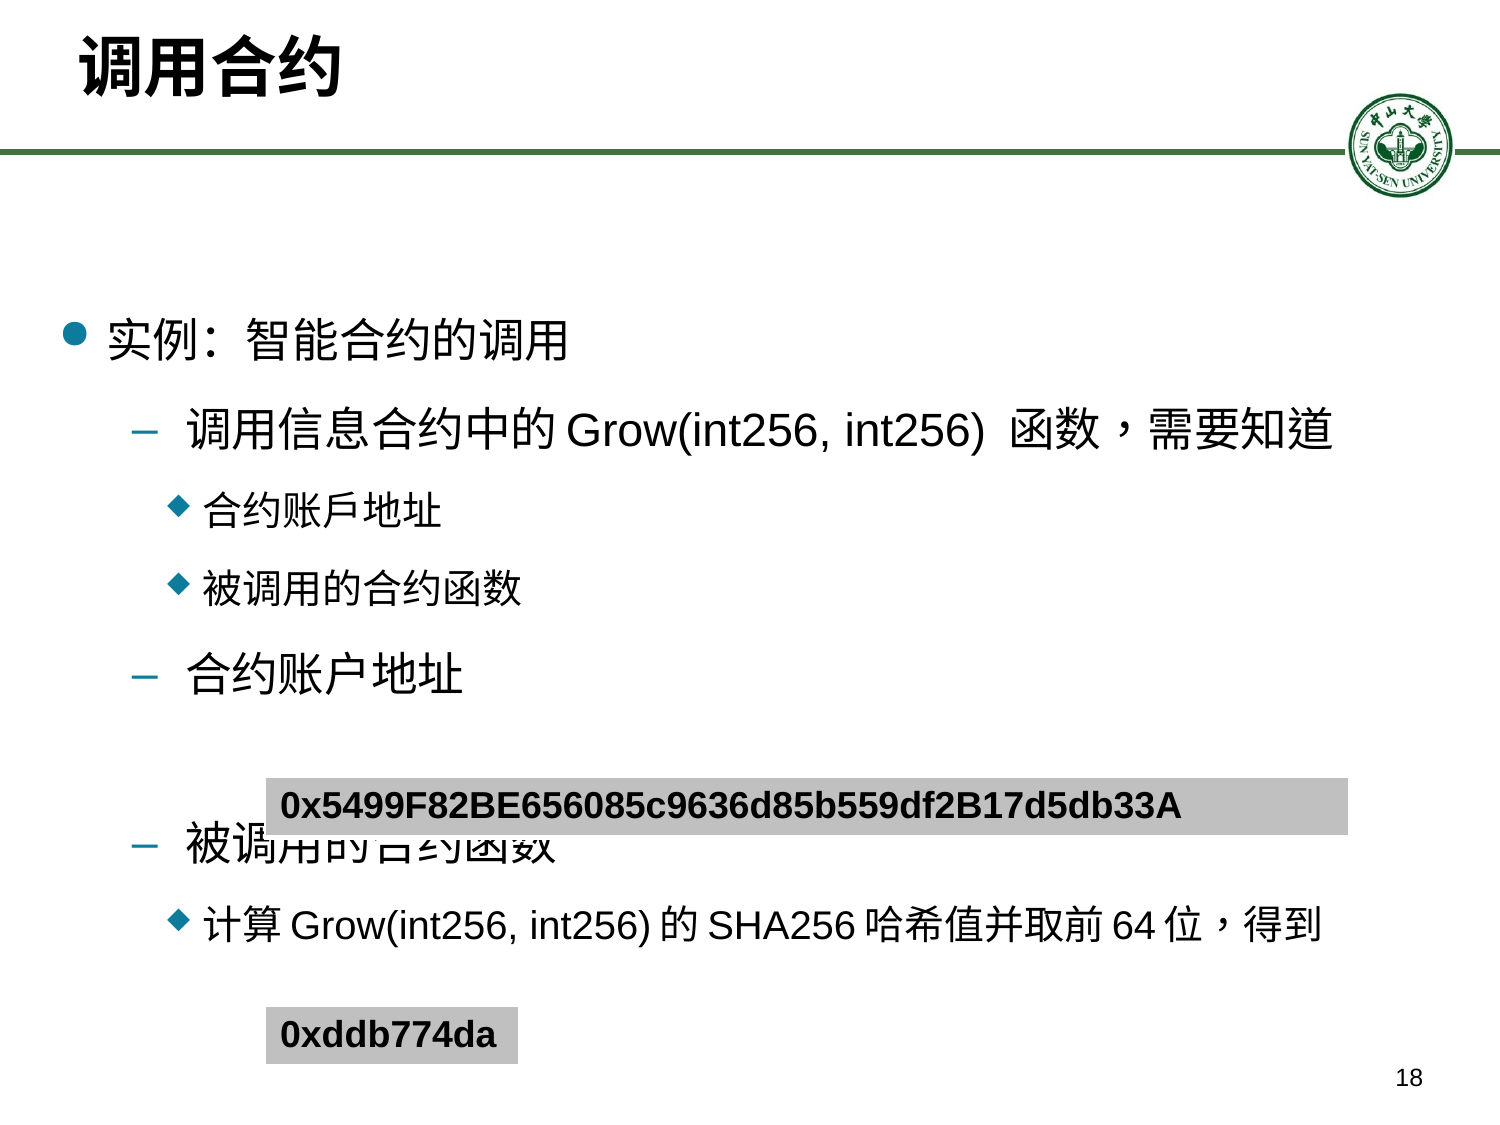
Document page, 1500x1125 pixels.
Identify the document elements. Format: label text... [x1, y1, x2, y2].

table_header 0x5499F82BE656085c9636d85b559df2B17d5db33A [266, 778, 1348, 835]
picture [1345, 90, 1455, 200]
list 实例：智能合约的调用 调用信息合约中的Grow(int256, int256) 函数，需要知道 合约账户地址 被调用的合约函数 合约账户地址 被调用的合约函数 计算Grow(int256, int256)的SHA256哈希值并取前64位，得到 [46, 281, 1421, 1054]
title 调用合约 [62, 24, 1421, 113]
table_header 0xddb774da [266, 1007, 518, 1064]
